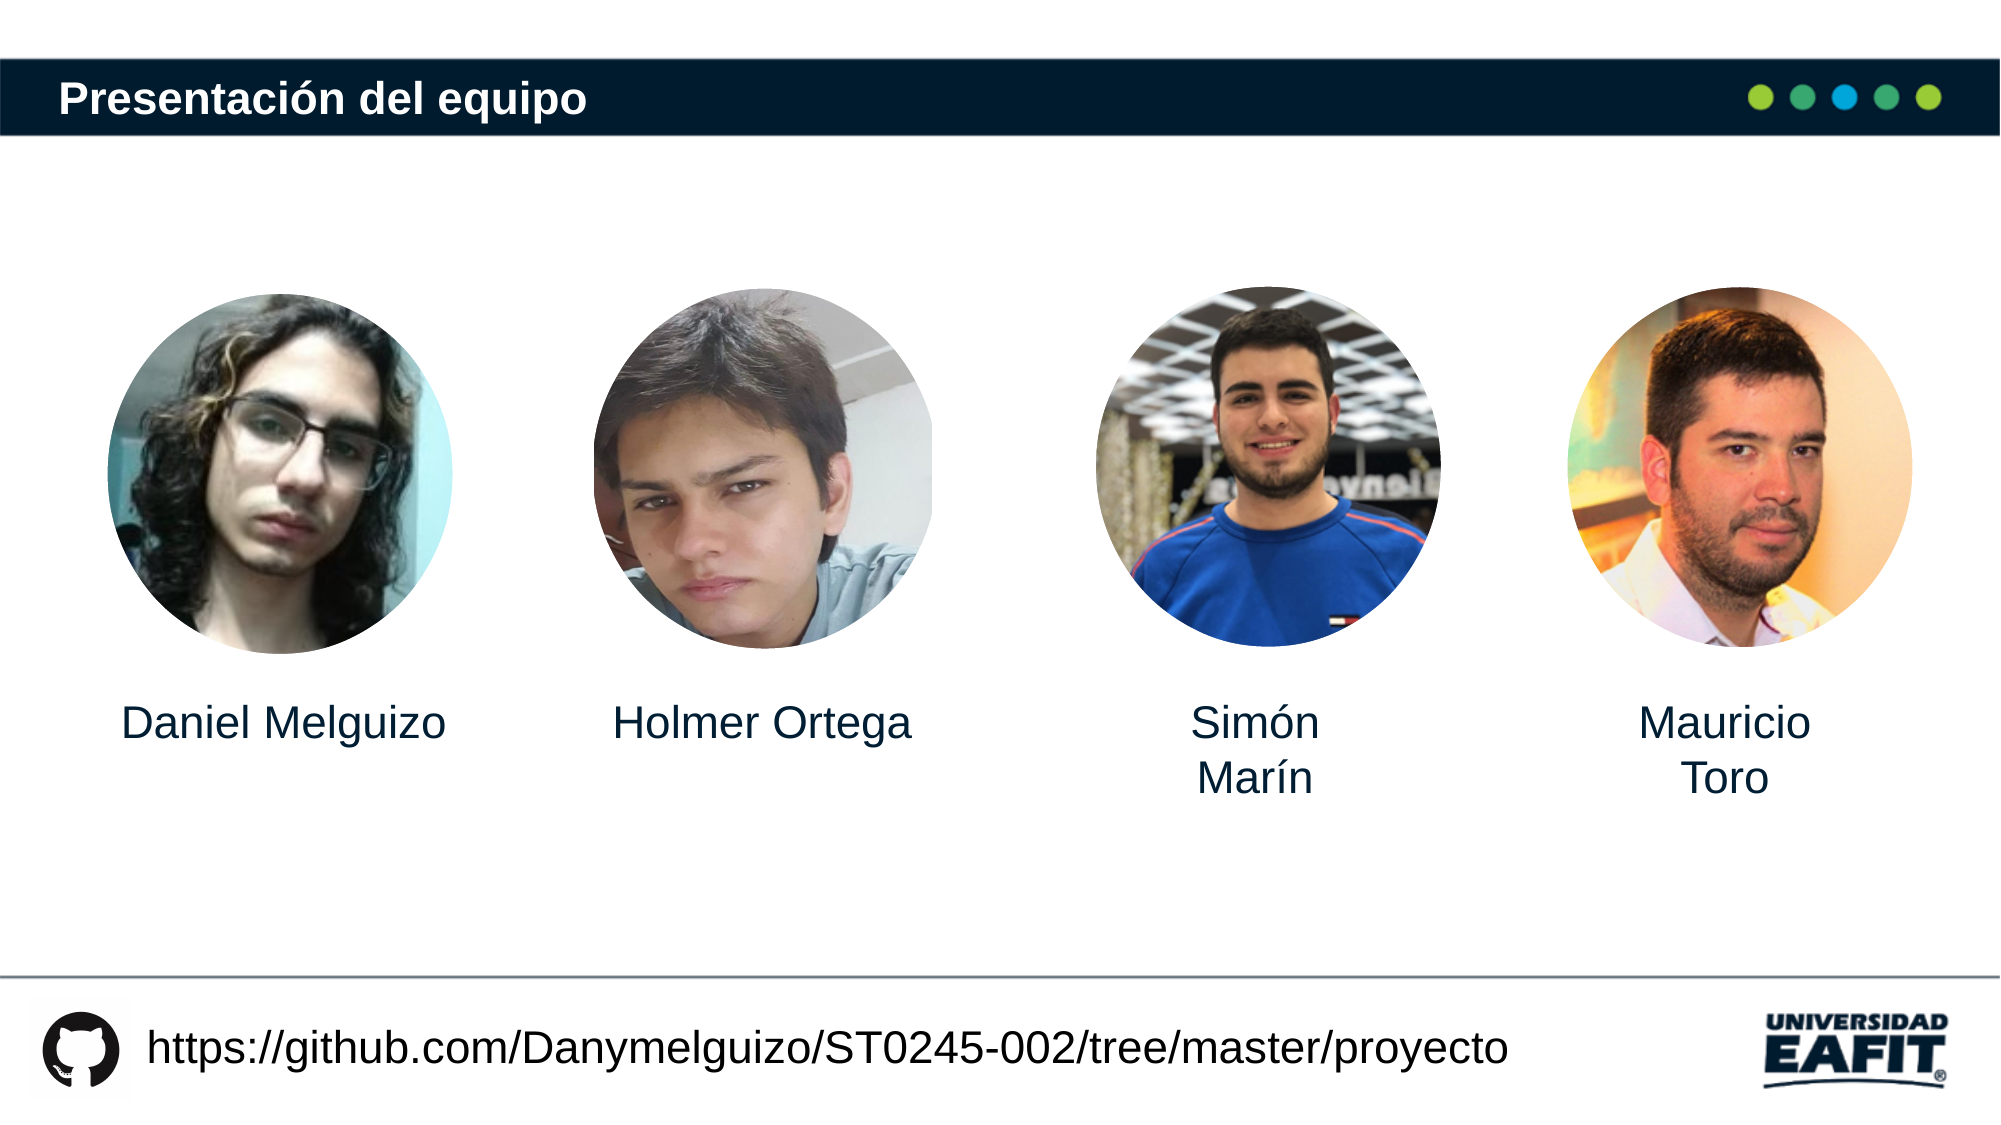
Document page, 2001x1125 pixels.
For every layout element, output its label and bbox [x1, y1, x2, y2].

text_box [43, 242, 509, 693]
text_box [528, 237, 1488, 688]
picture [0, 0, 2000, 1125]
text_box [1503, 235, 1969, 687]
